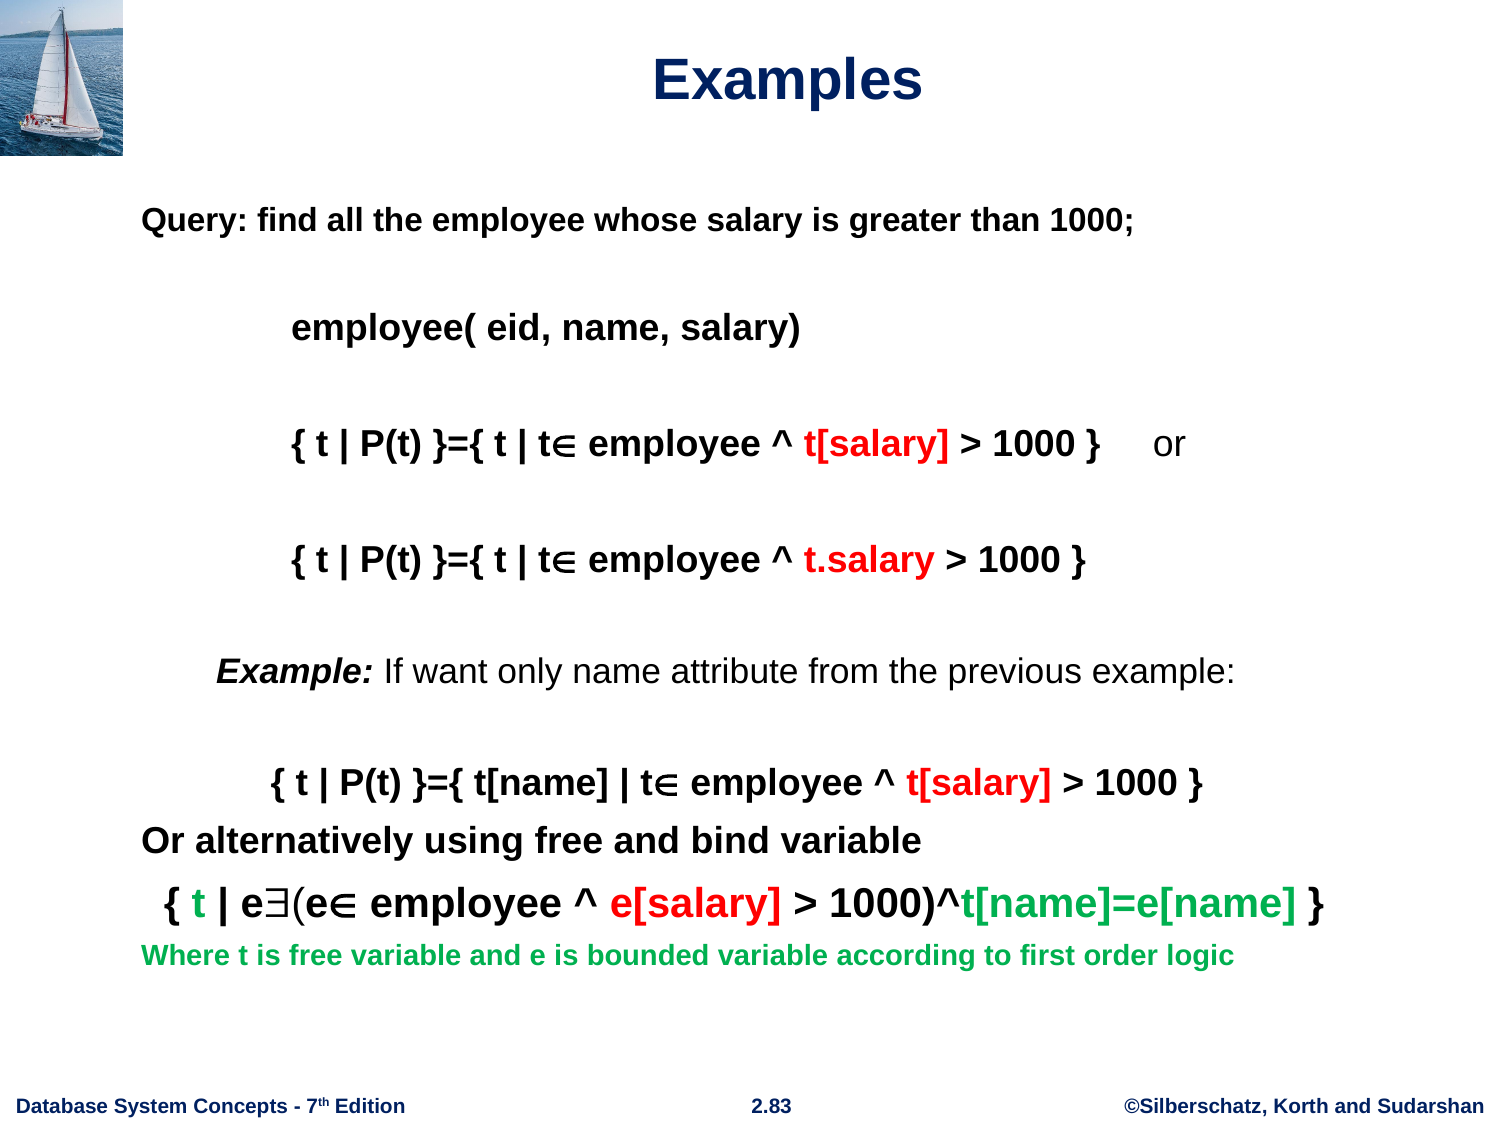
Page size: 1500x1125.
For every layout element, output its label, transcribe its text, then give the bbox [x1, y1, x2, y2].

list Query: find all the employee whose salary is greater than 1000; employee( eid, name, salary) { t | P(t) }={ t | t employee ^ t[salary] > 1000 } or { t | P(t) }={ t | t employee ^ t.salary > 1000 } Example: If want only name attribute from the previous example: { t | P(t) }={ t[name] | t employee ^ t[salary] > 1000 } Or alternatively using free and bind variable { t | e(e employee ^ e[salary] > 1000)^t[name]=e[name] } Where t is free variable and e is bounded variable according to first order logic [126, 190, 1391, 996]
picture [0, 0, 123, 156]
title Examples [125, 18, 1452, 120]
